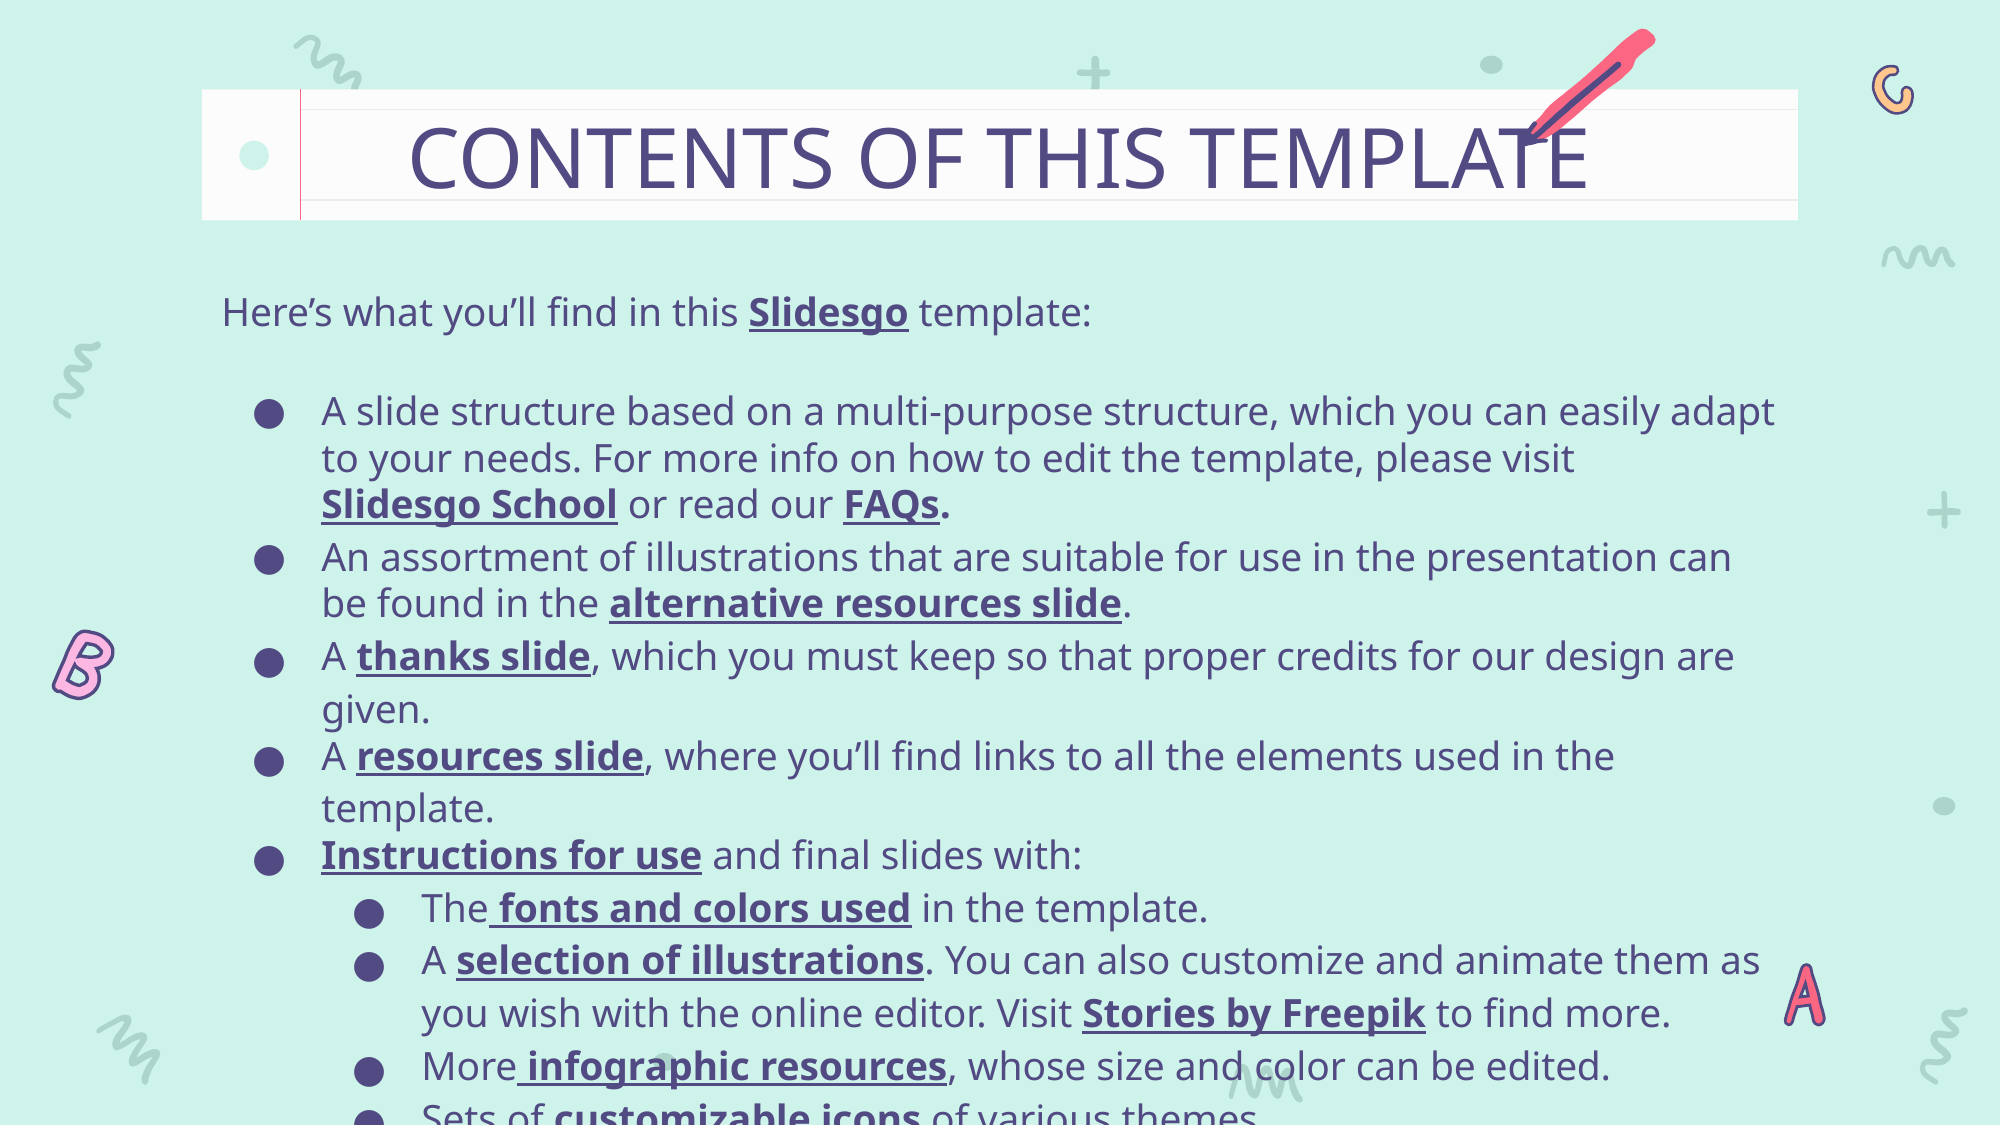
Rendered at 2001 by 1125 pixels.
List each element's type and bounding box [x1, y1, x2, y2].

text_box [51, 28, 1915, 1027]
